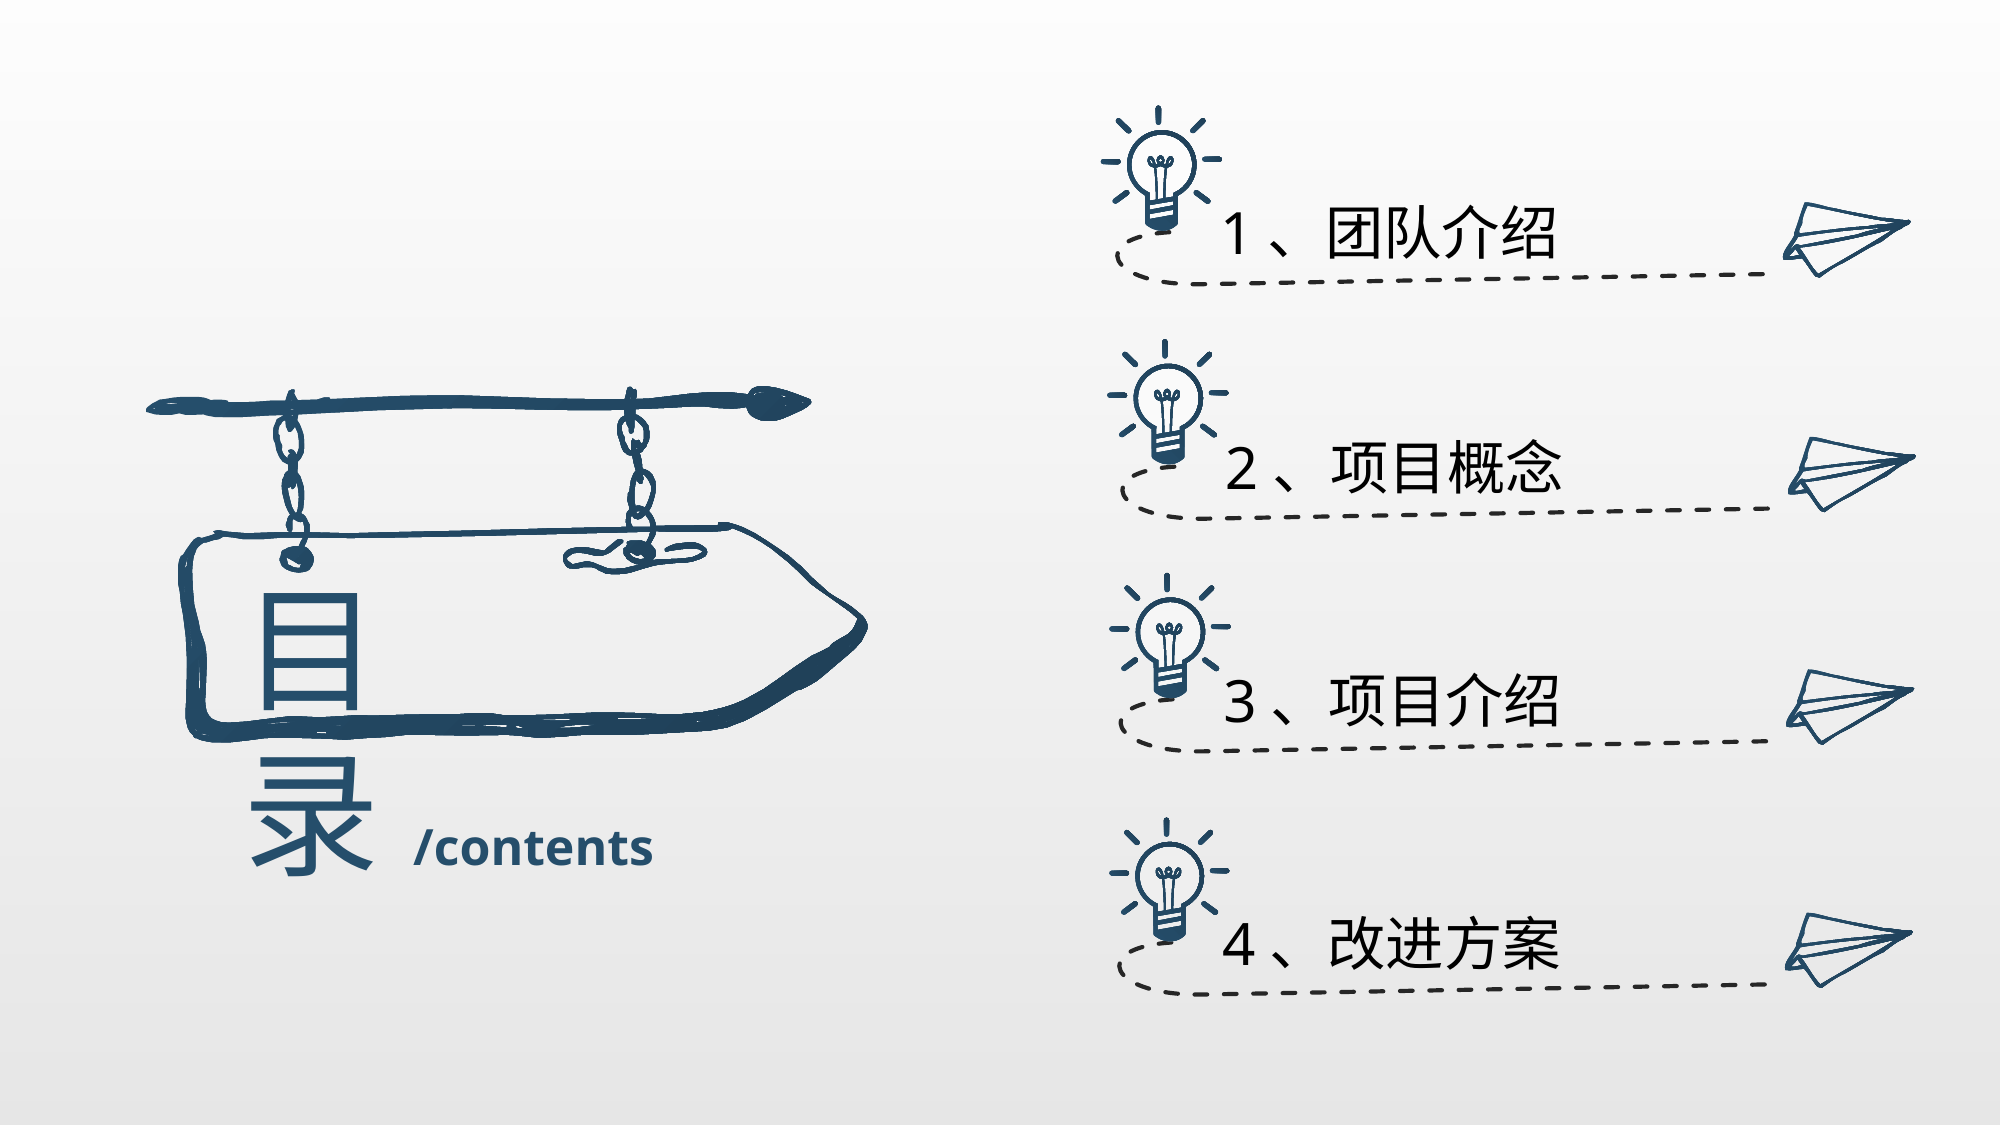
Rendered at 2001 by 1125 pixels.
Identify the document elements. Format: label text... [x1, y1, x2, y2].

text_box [1107, 339, 1229, 465]
text_box 2、项目概念 [1210, 423, 1725, 509]
text_box [145, 386, 812, 743]
text_box 3、项目介绍 [1208, 656, 1723, 742]
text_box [1100, 105, 1222, 231]
text_box 目 录/contents [227, 555, 821, 901]
text_box [1784, 912, 1913, 988]
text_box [1109, 572, 1231, 699]
text_box [1118, 942, 1773, 996]
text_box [1109, 817, 1230, 942]
text_box [1119, 699, 1774, 753]
text_box [1788, 436, 1916, 513]
text_box [1116, 231, 1719, 286]
text_box [1786, 669, 1915, 745]
text_box 1、团队介绍 [1205, 189, 1720, 275]
text_box [1121, 465, 1776, 520]
text_box [1782, 202, 1911, 278]
text_box [1720, 270, 1771, 276]
text_box 4、改进方案 [1207, 899, 1722, 985]
text_box [821, 585, 868, 678]
